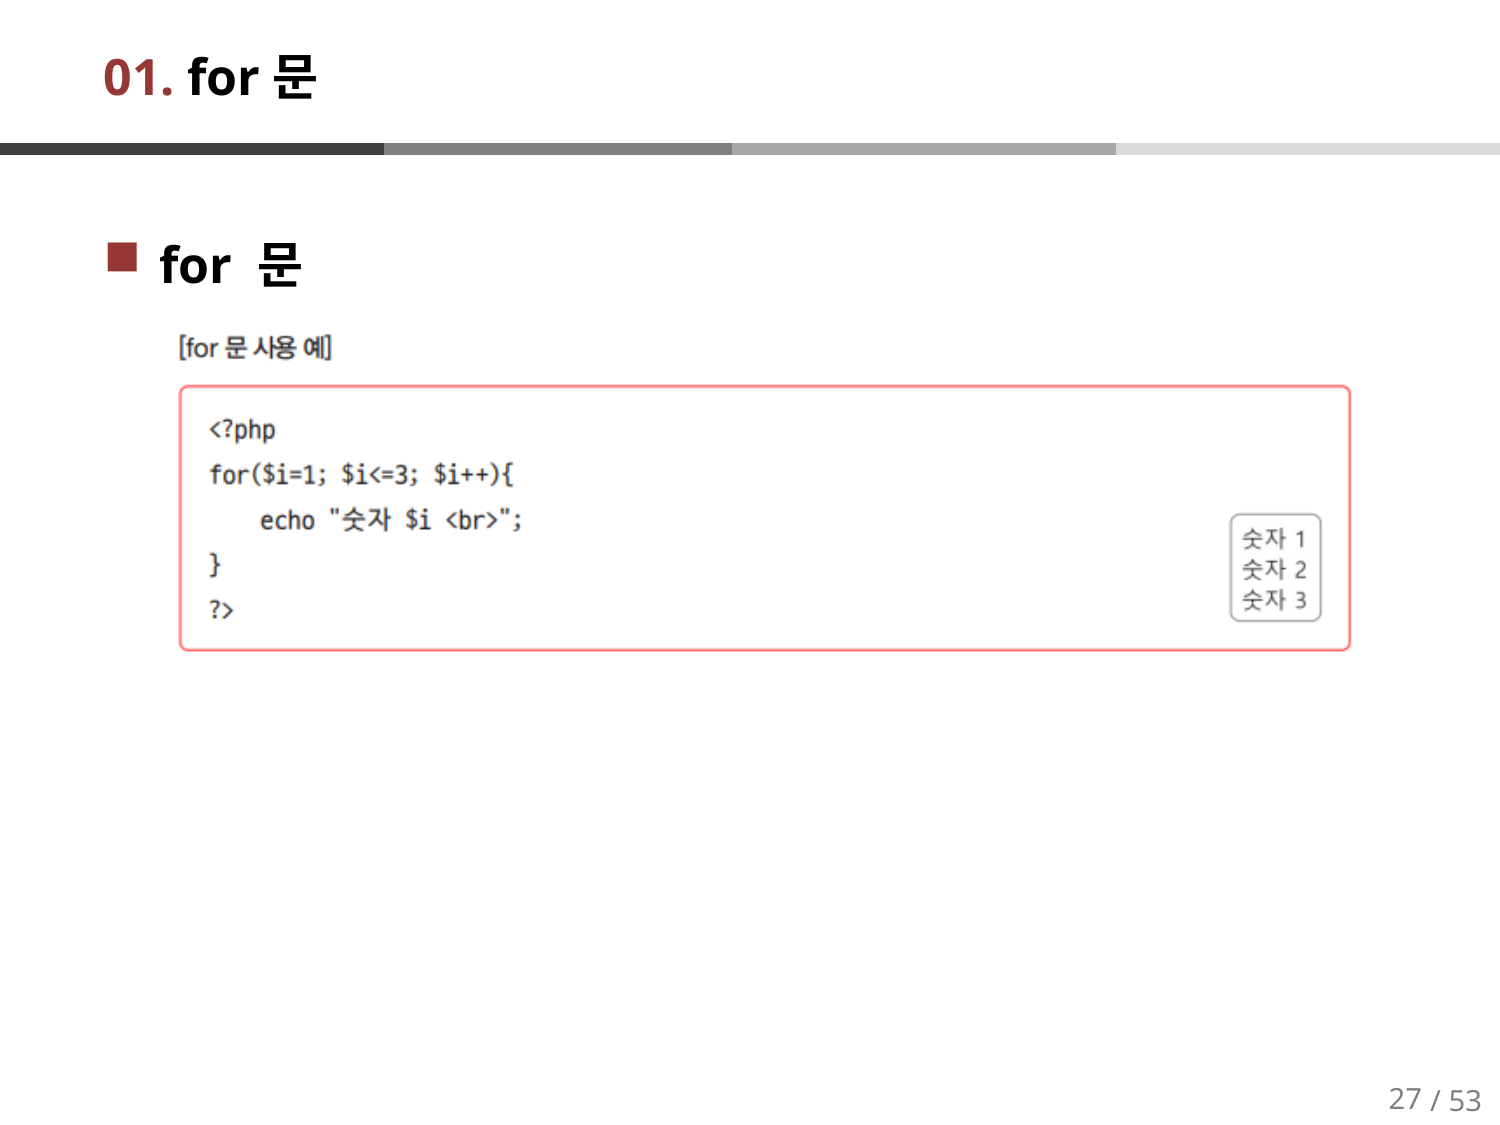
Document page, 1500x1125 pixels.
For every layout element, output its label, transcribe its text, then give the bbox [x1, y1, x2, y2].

list for 문 [88, 196, 1436, 1083]
picture [163, 326, 1361, 658]
title 01. for문 [88, 30, 1211, 121]
